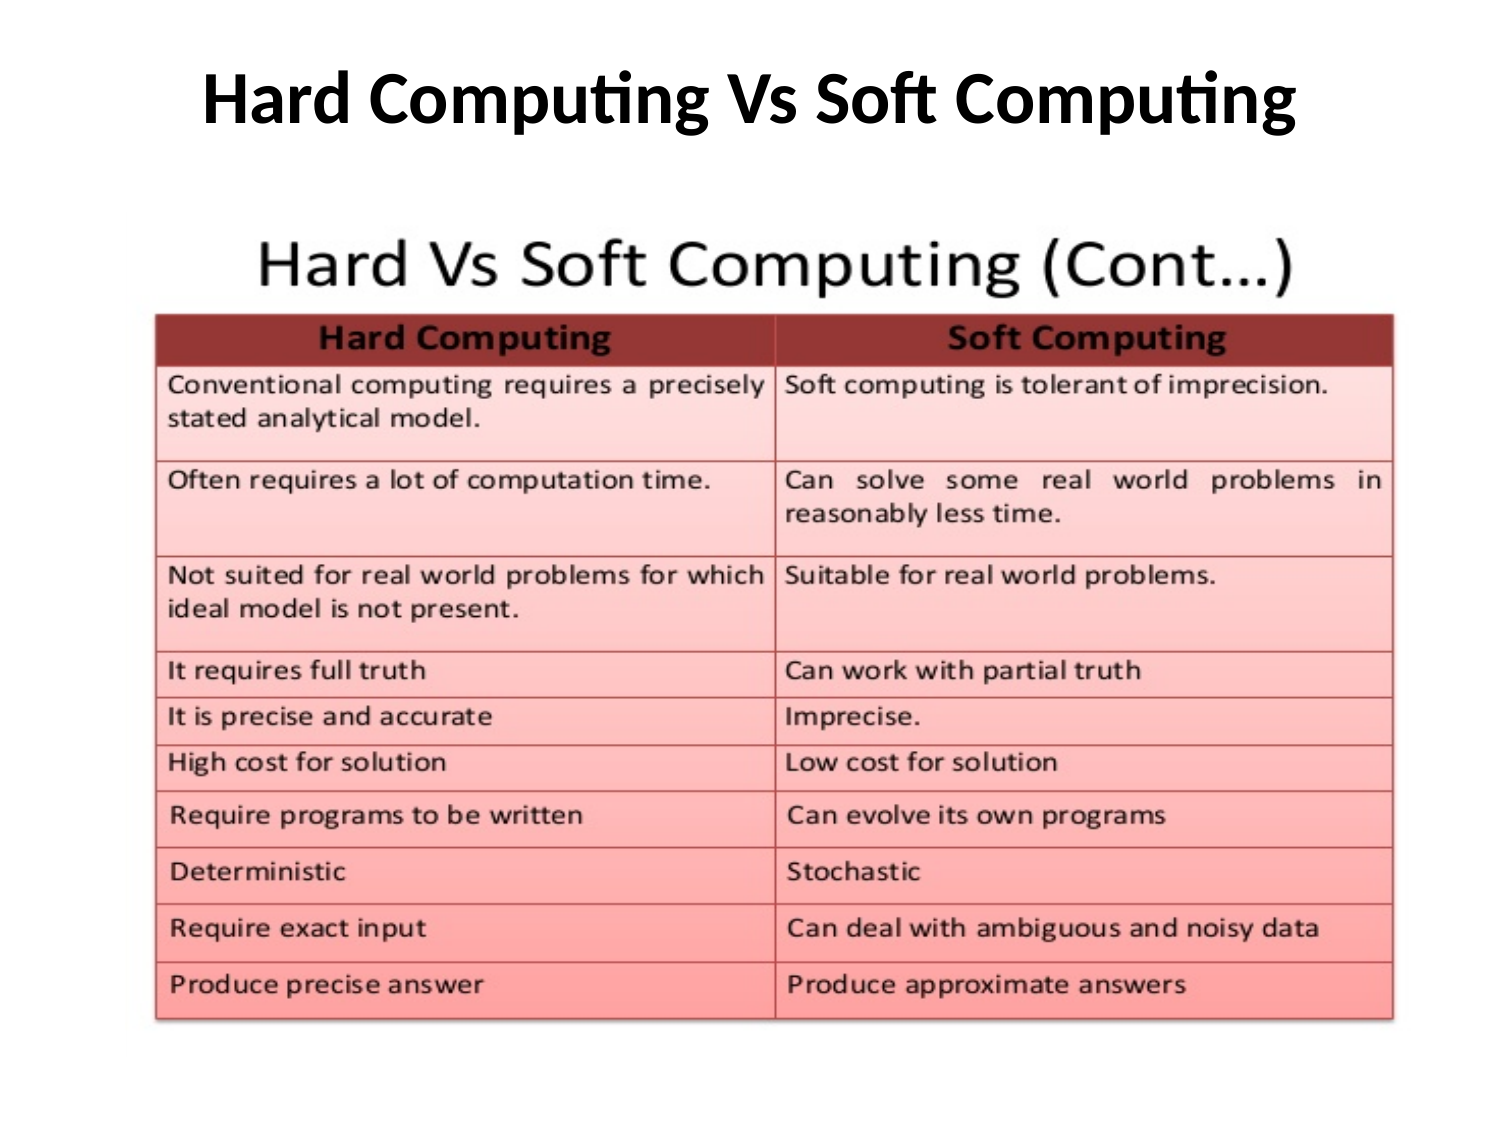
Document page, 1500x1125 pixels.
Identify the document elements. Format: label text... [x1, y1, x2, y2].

title Hard Computing Vs Soft Computing [75, 0, 1425, 188]
picture [124, 212, 1426, 1058]
